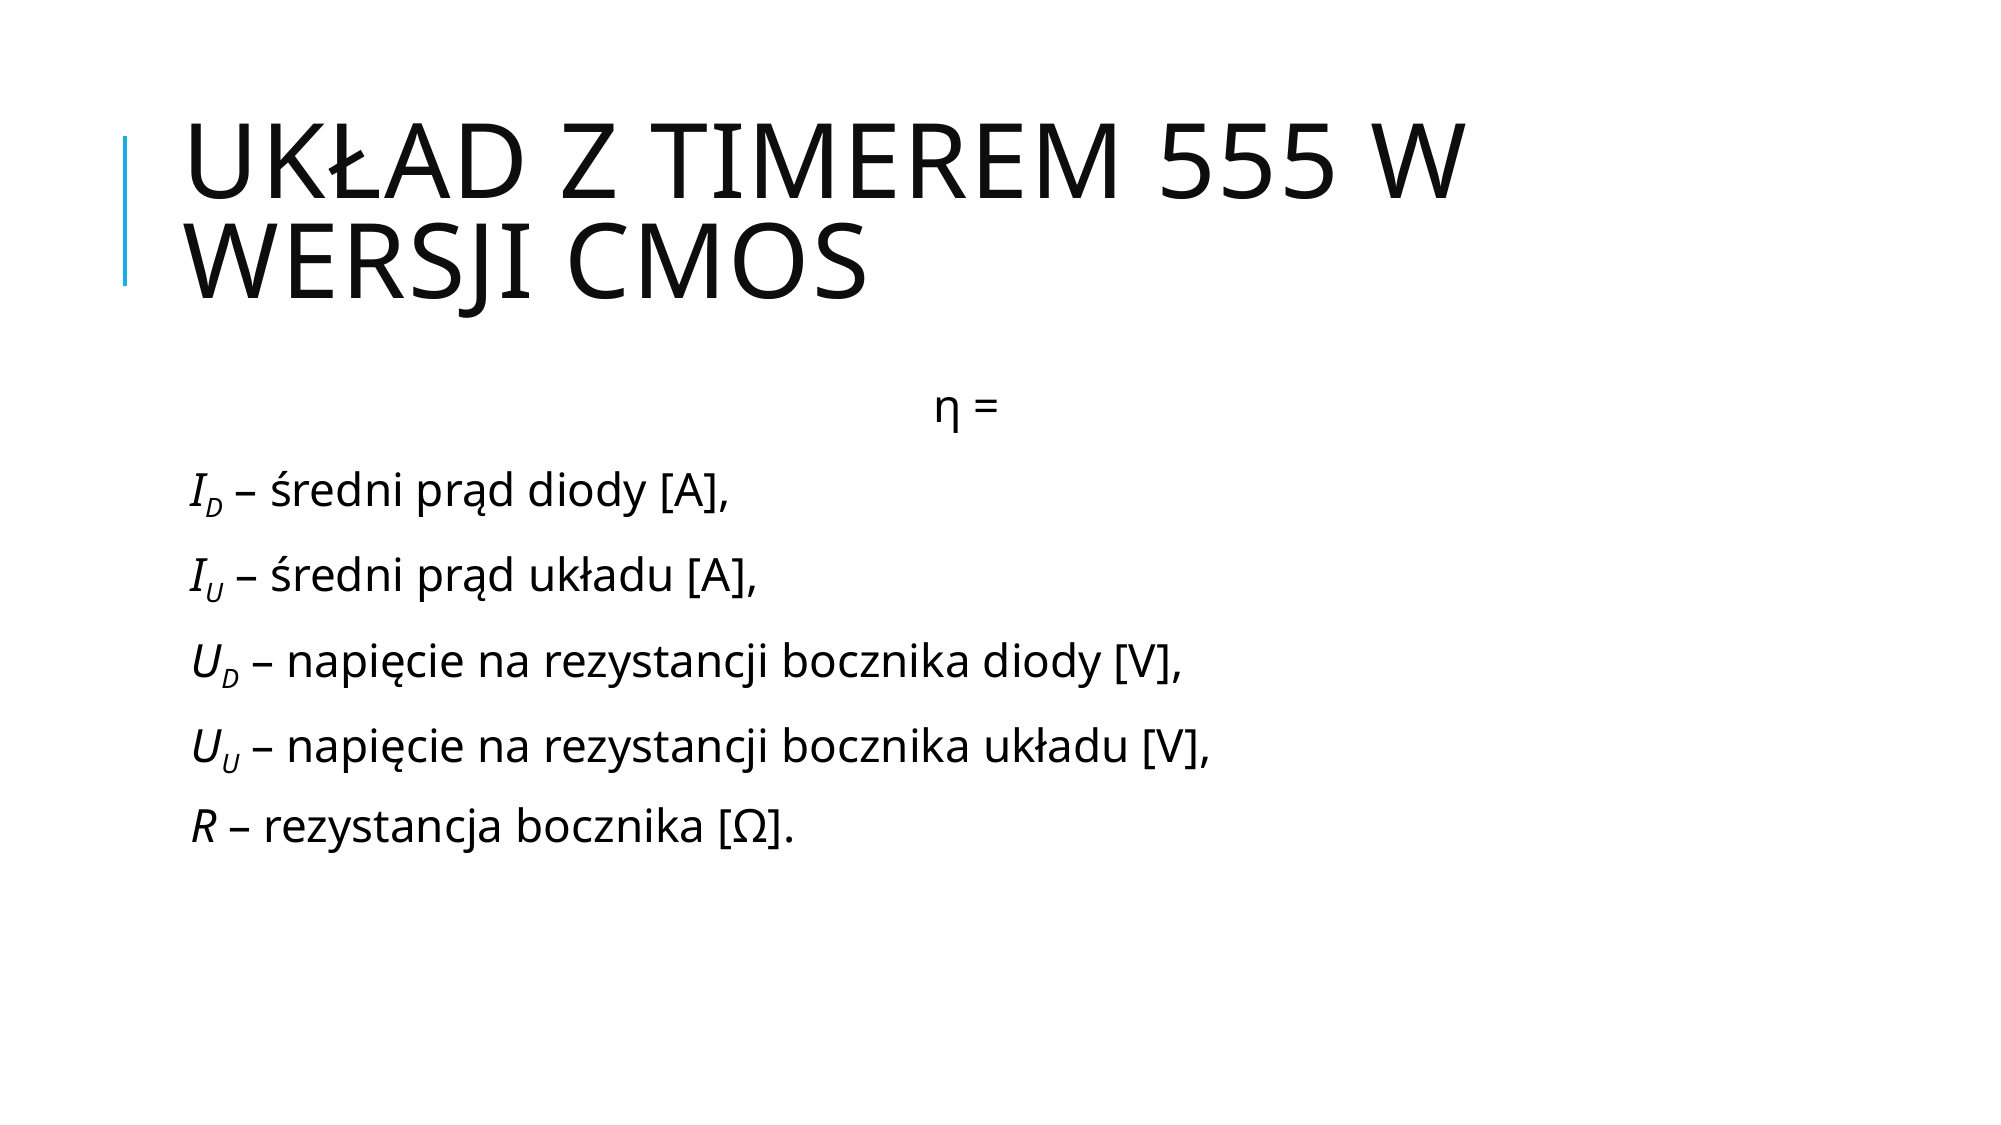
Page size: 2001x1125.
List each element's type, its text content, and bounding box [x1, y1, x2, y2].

title Układ z timerem 555 w wersji CMOS [168, 96, 1763, 342]
